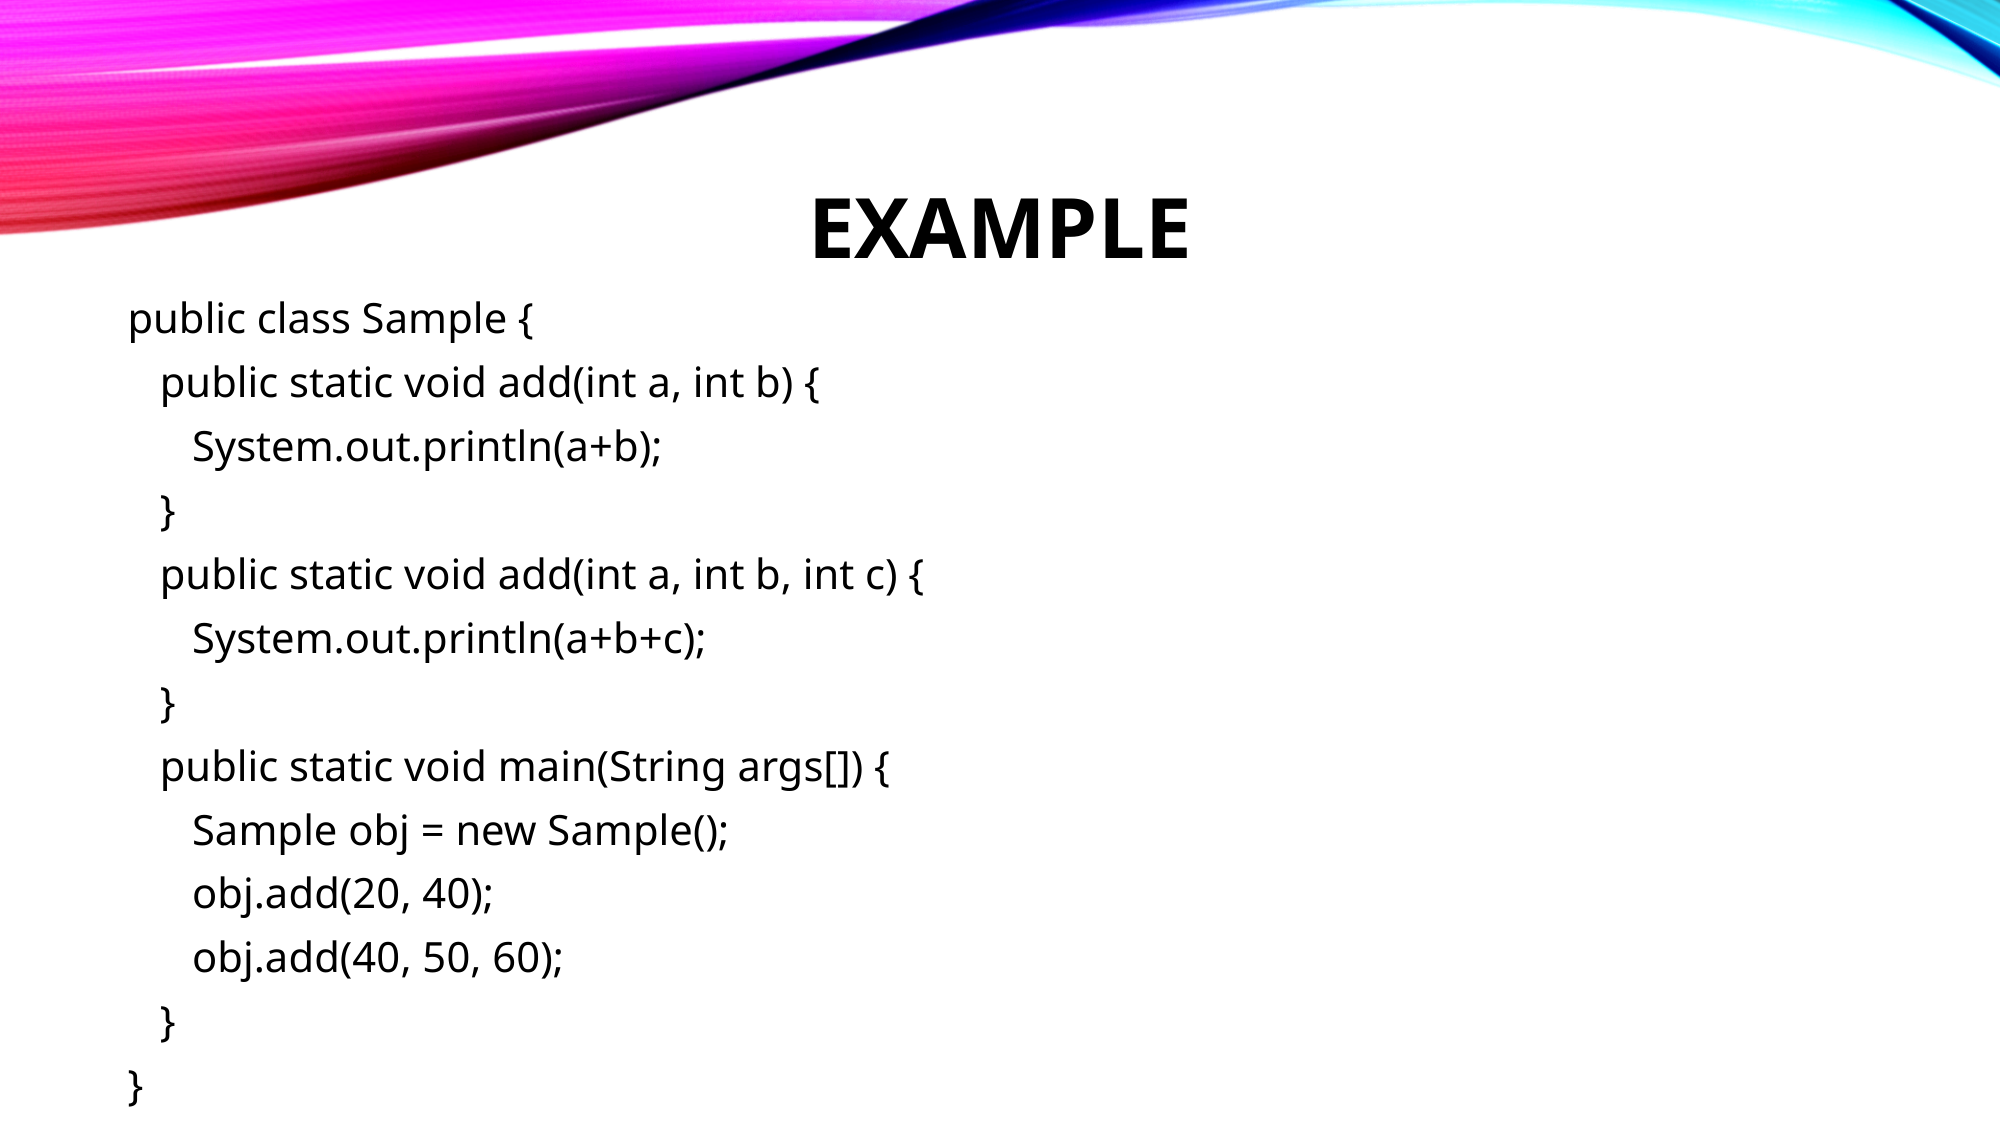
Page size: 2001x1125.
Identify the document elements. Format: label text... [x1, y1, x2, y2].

picture [1910, 0, 2000, 45]
picture [1890, 0, 2000, 75]
picture [0, 0, 2000, 237]
list public class Sample { public static void add(int a, int b) { System.out.println(a+b); } public static void add(int a, int b, int c) { System.out.println(a+b+c); } public static void main(String args[]) { Sample obj = new Sample(); obj.add(20, 40); obj.add(40, 50, 60); } } [112, 290, 1888, 1125]
title EXAMPLE [112, 125, 1888, 290]
